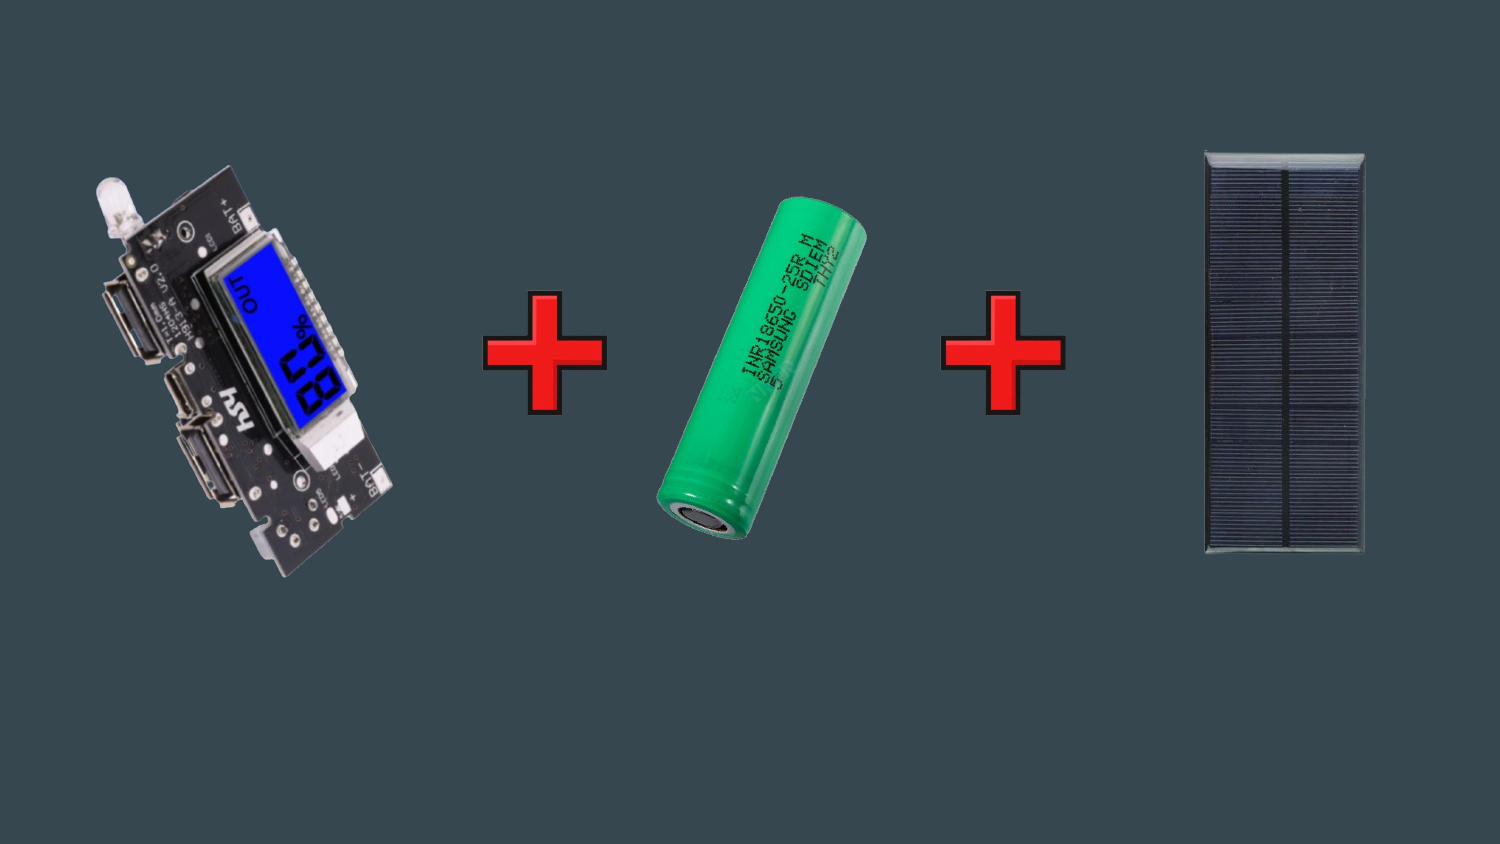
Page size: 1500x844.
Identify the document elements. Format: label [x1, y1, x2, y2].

picture [32, 140, 1493, 620]
